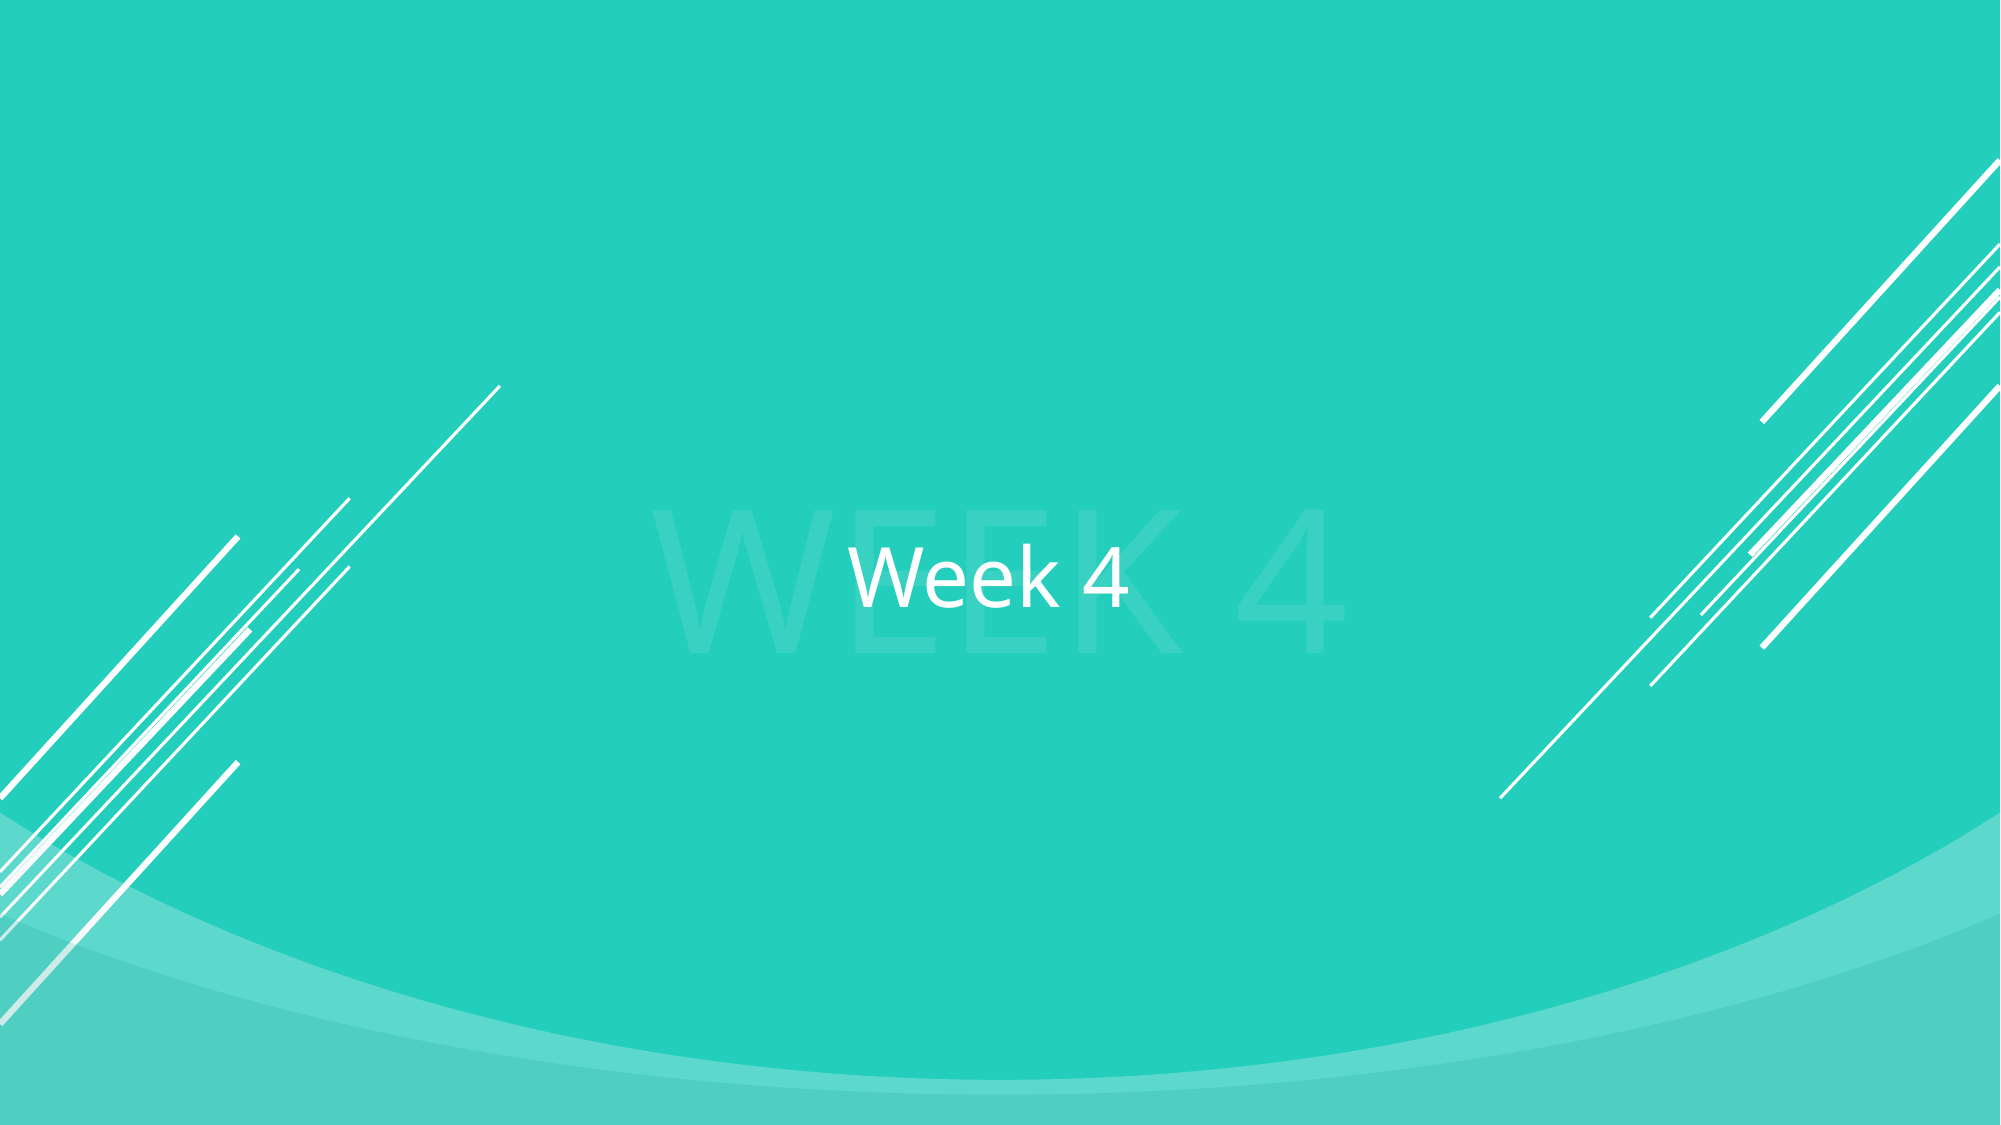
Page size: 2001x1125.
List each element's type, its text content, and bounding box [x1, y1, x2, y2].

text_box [1499, 160, 2000, 799]
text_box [0, 385, 500, 812]
text_box WEEK 4 [500, 446, 1499, 701]
text_box Week 4 [635, 516, 1365, 632]
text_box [0, 812, 2000, 1125]
